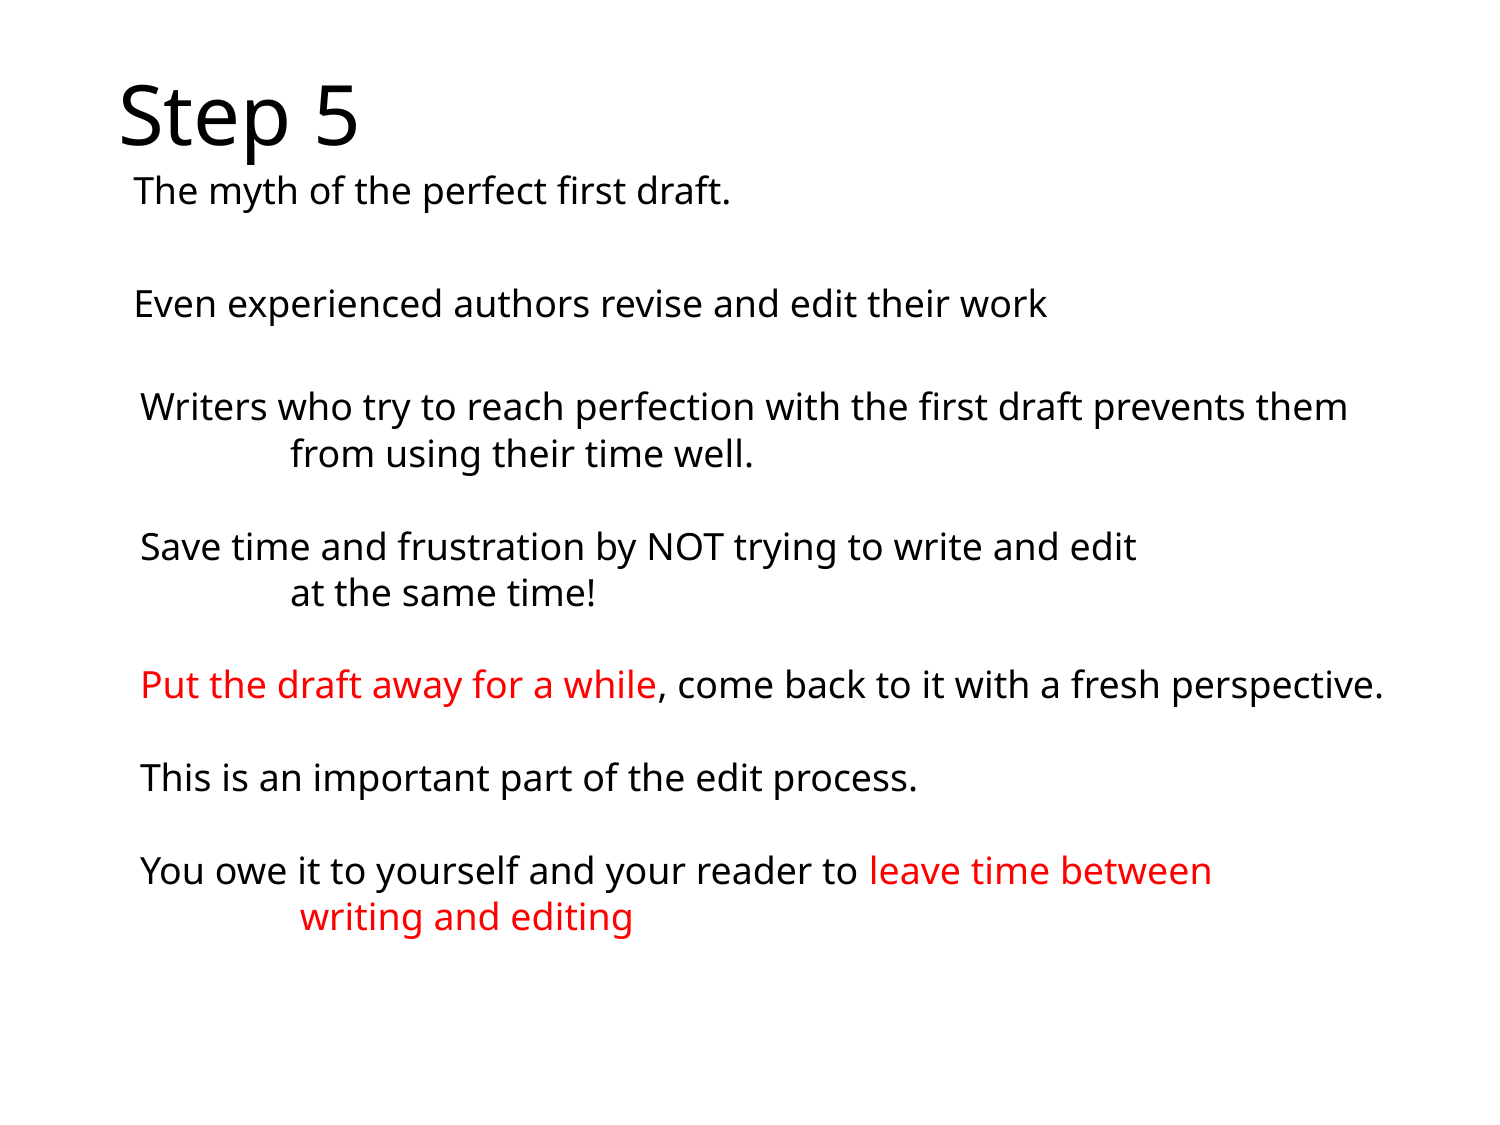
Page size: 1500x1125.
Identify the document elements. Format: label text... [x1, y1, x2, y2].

title Step 5 [103, 59, 1397, 167]
list The myth of the perfect first draft. Even experienced authors revise and edit their work Writers who try to reach perfection with the first draft prevents them from using their time well. Save time and frustration by NOT trying to write and edit at the same time! Put the draft away for a while, come back to it with a fresh perspective. This is an important part of the edit process. You owe it to yourself and your reader to leave time between writing and editing [50, 167, 1451, 1083]
